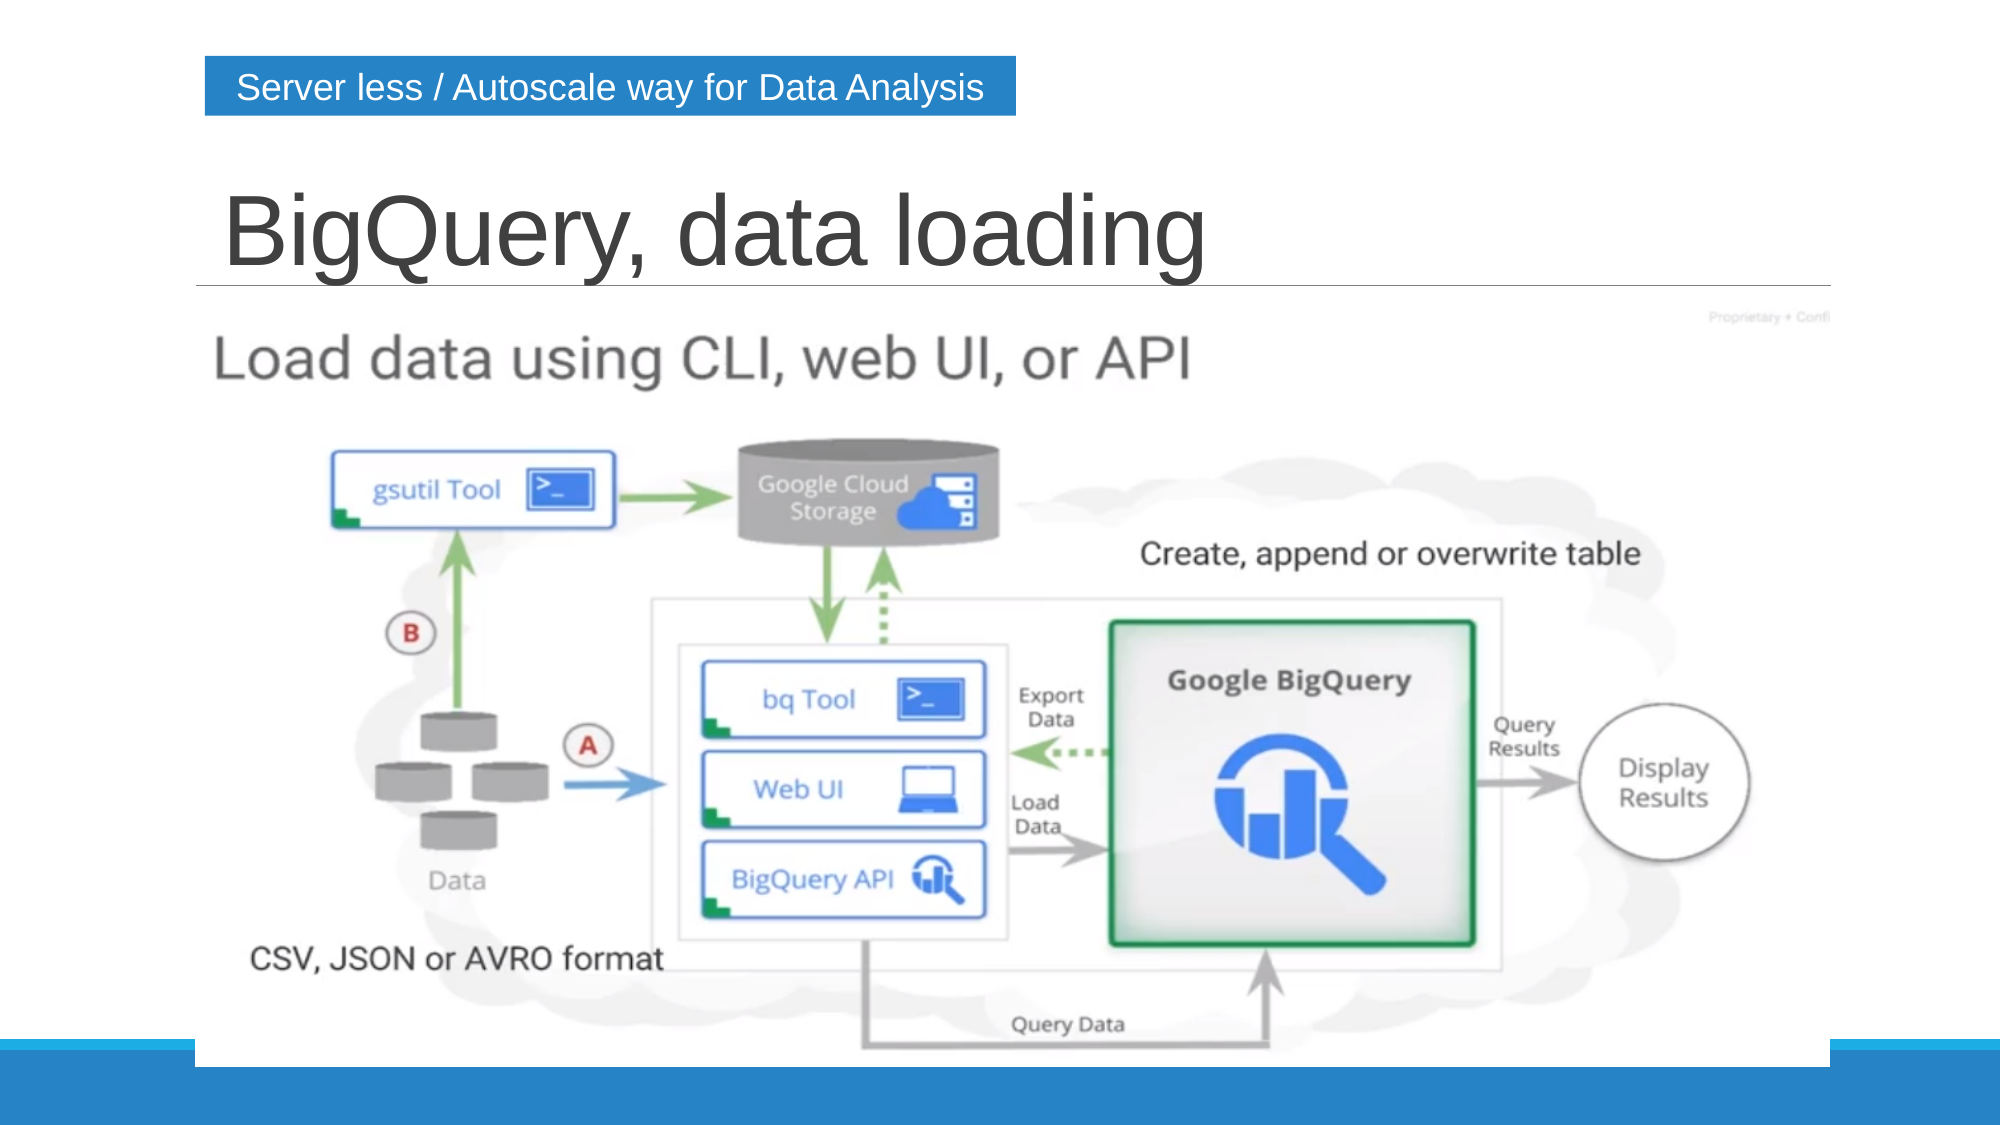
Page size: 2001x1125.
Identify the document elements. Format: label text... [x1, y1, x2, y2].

title BigQuery, data loading [180, 125, 1883, 294]
picture [195, 302, 1831, 1067]
text_box Server less / Autoscale way for Data Analysis [204, 55, 1016, 116]
